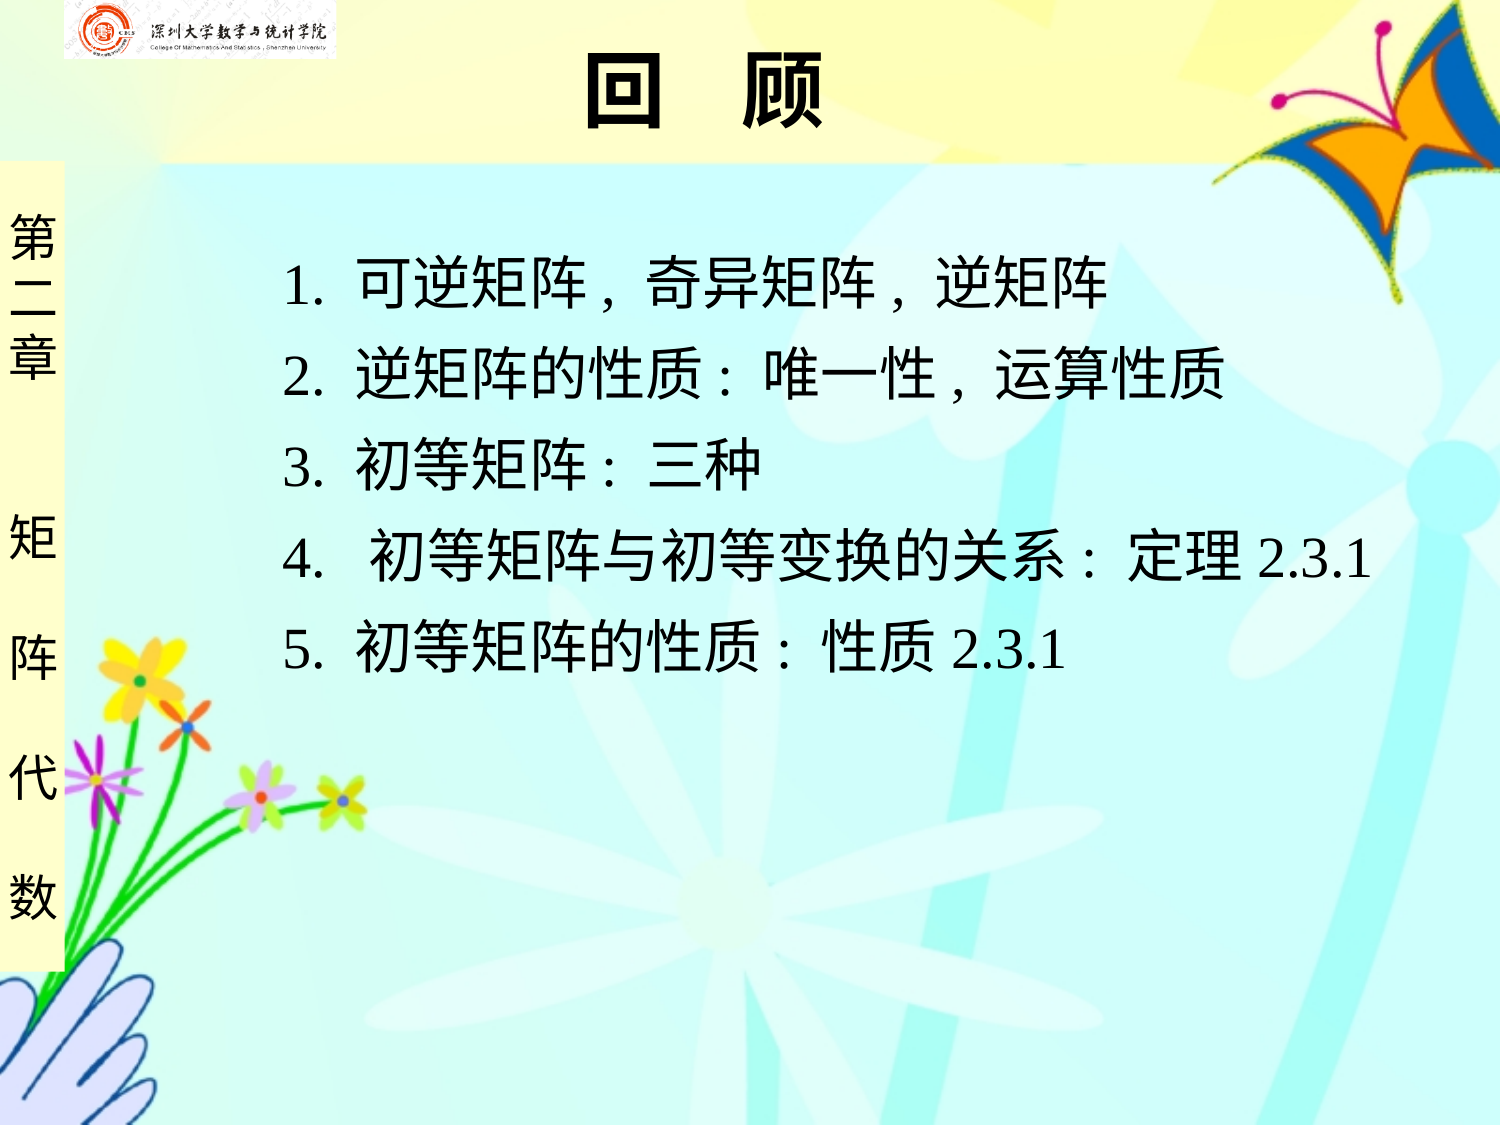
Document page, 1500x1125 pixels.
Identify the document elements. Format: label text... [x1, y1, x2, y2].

text_box 1. 可逆矩阵, 奇异矩阵, 逆矩阵 2. 逆矩阵的性质: 唯一性, 运算性质 3. 初等矩阵: 三种 4. 初等矩阵与初等变换的关系: 定理2.3.1 5. 初等矩阵的性质: 性质2.3.1 [267, 217, 1389, 688]
picture [0, 0, 1500, 1125]
text_box 回 顾 [567, 31, 841, 146]
